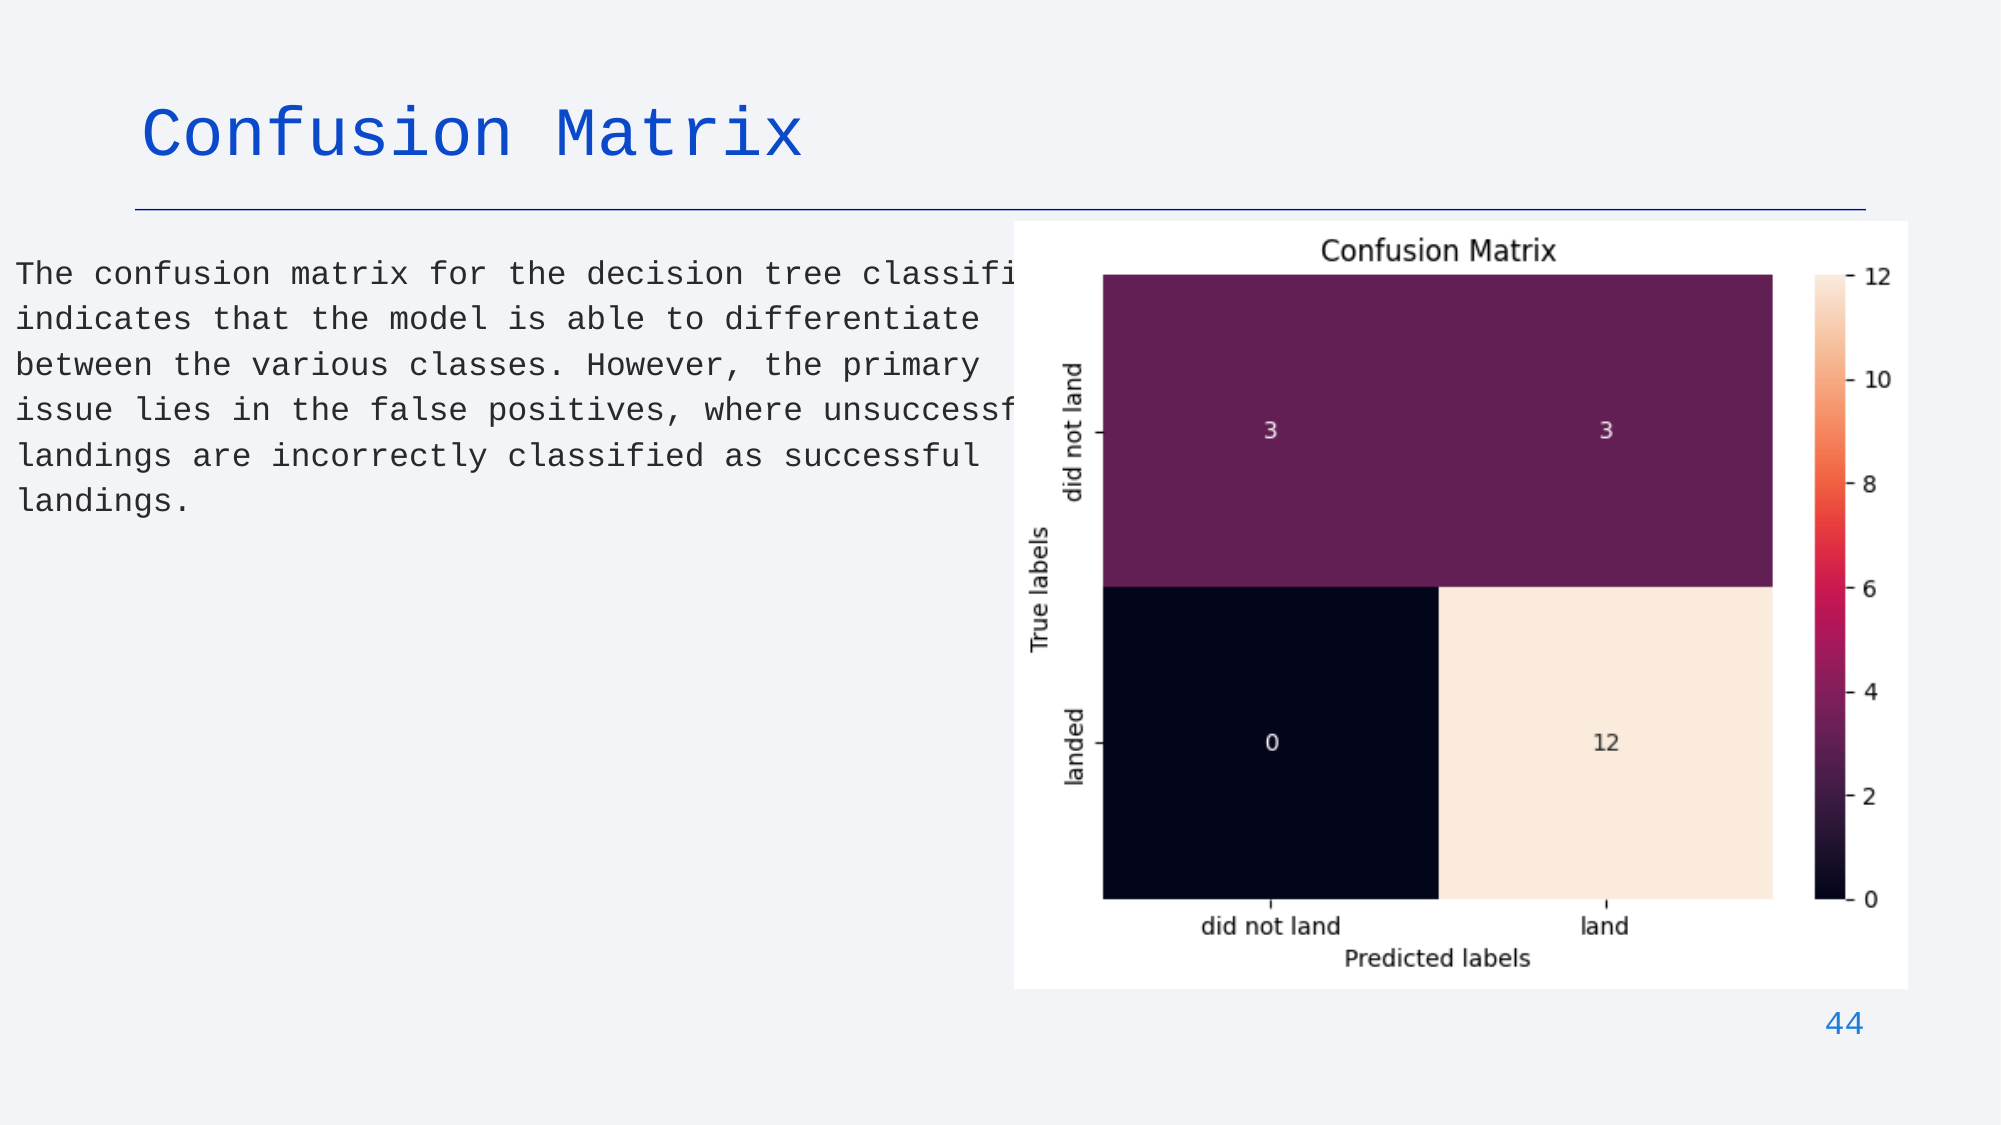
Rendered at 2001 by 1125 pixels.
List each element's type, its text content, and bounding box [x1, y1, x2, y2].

picture [0, 0, 2001, 1125]
list The confusion matrix for the decision tree classifier indicates that the model is able to differentiate between the various classes. However, the primary issue lies in the false positives, where unsuccessful landings are incorrectly classified as successful landings. [0, 238, 1008, 528]
text_box Confusion Matrix [126, 88, 1852, 179]
slide_number ‹#› [1429, 997, 1880, 1055]
